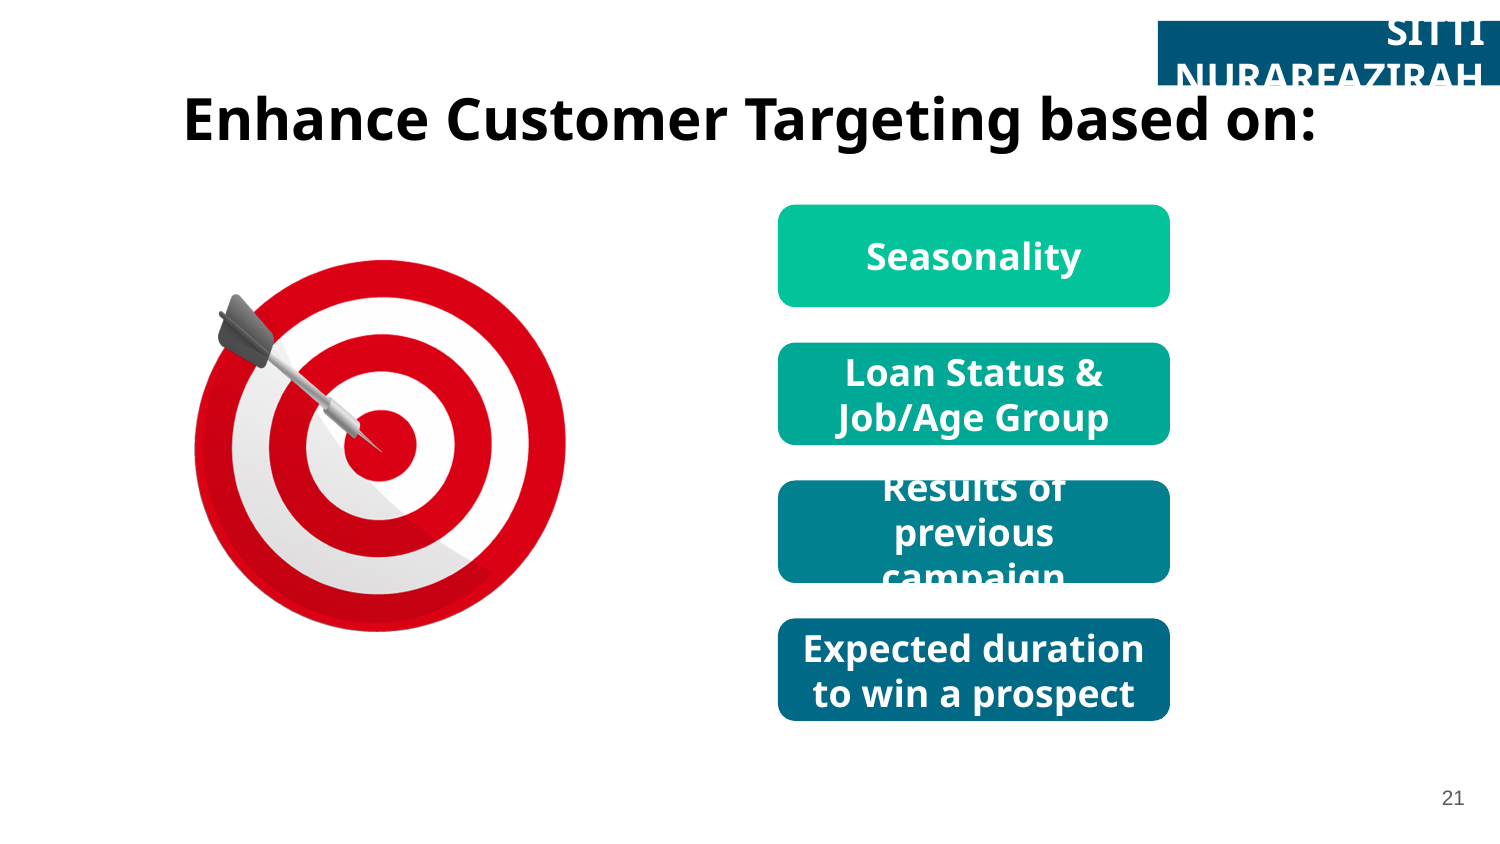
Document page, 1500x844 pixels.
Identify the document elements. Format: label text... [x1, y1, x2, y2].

picture [172, 238, 583, 649]
text_box Seasonality [777, 204, 1171, 308]
slide_number 21 [1389, 764, 1480, 830]
text_box Loan Status & Job/Age Group [777, 342, 1171, 446]
text_box Results of previous campaign [777, 480, 1171, 583]
text_box Expected duration to win a prospect [777, 618, 1171, 721]
title Enhance Customer Targeting based on: [75, 67, 1425, 162]
text_box SITTI NURARFAZIRAH [1157, 20, 1500, 86]
